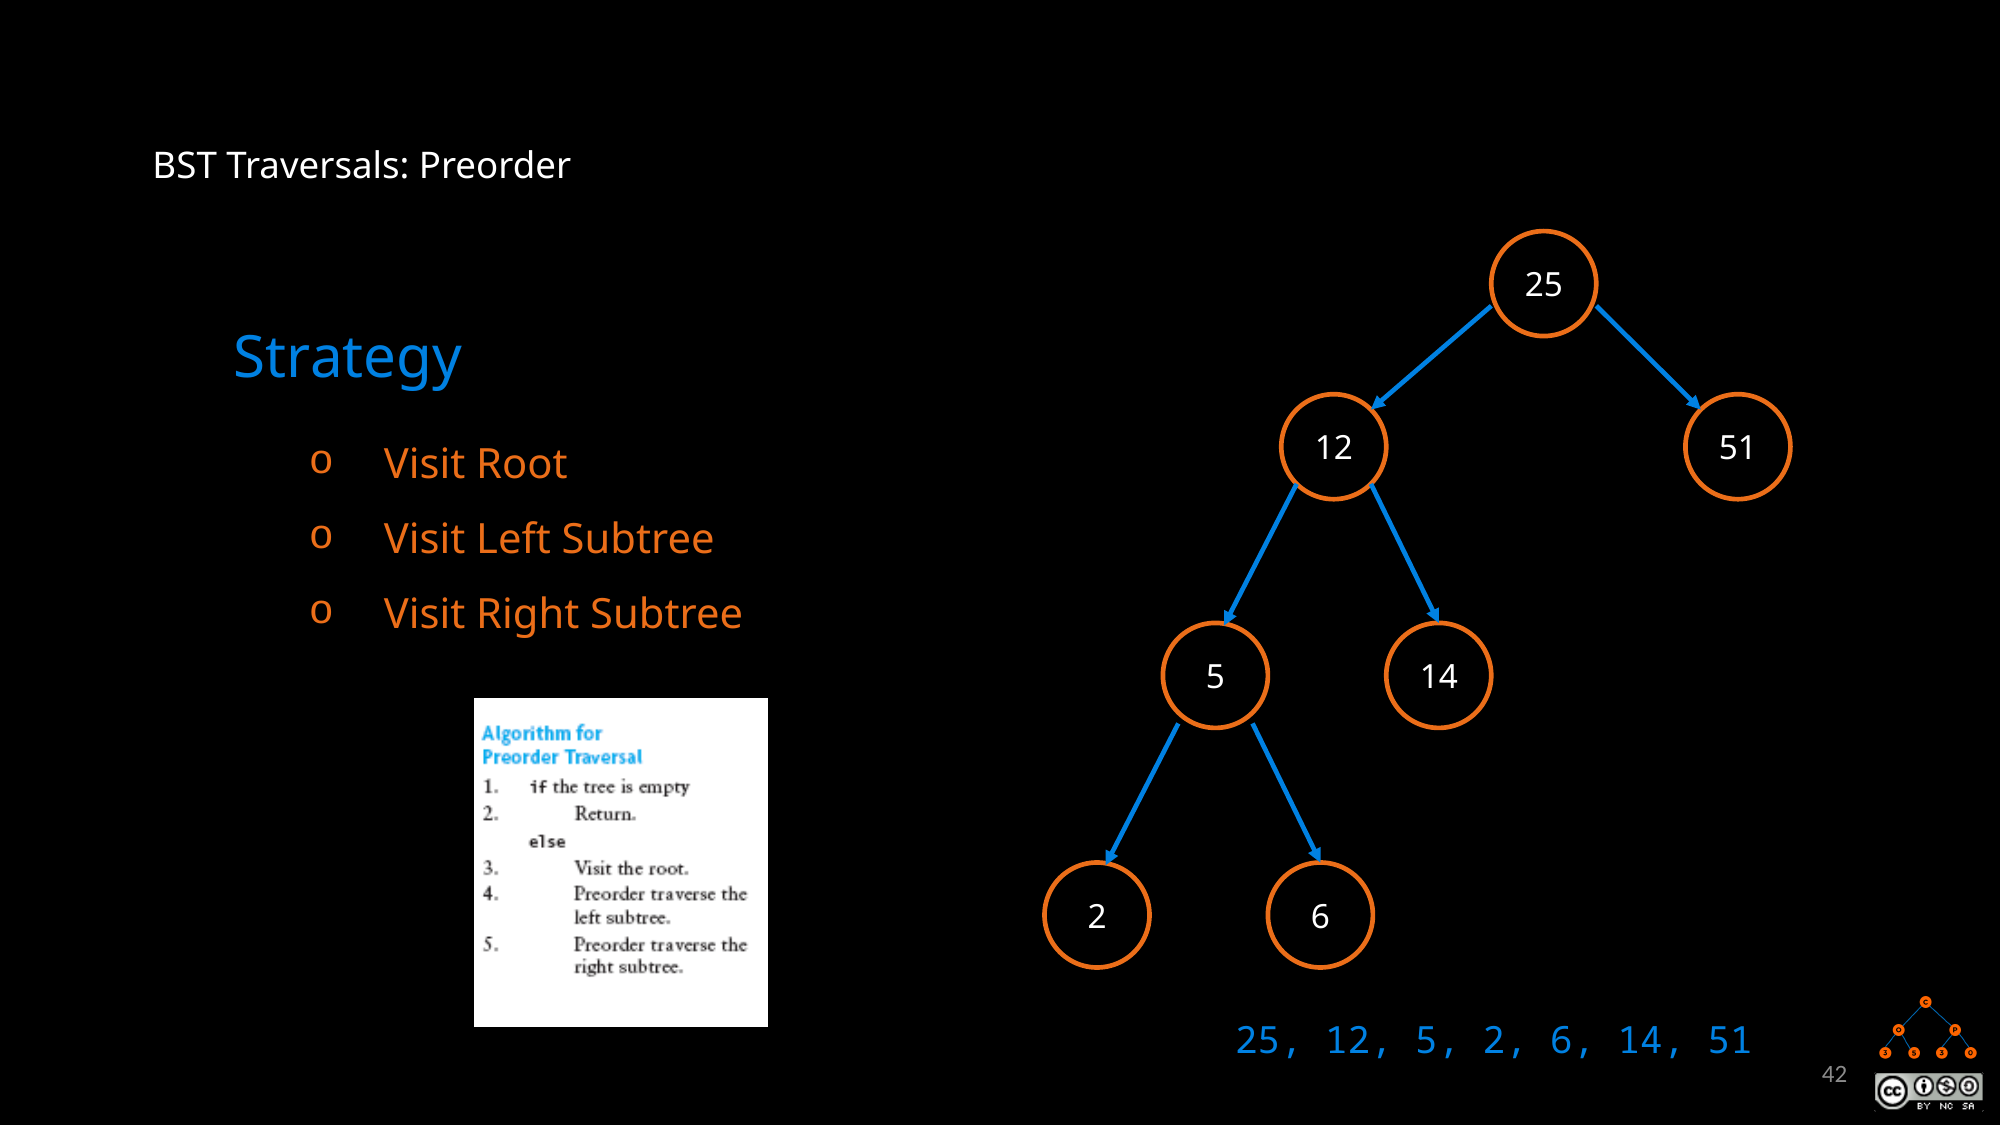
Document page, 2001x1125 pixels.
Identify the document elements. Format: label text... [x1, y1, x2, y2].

title BST Traversals: Preorder [137, 59, 1863, 278]
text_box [1859, 988, 1998, 1112]
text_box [1044, 231, 1791, 968]
text_box Strategy Visit Root Visit Left Subtree Visit Right Subtree [219, 277, 1044, 825]
text_box 25, 12, 5, 2, 6, 14, 51 [1220, 1008, 1768, 1069]
slide_number 42 [1412, 1042, 1859, 1103]
picture [473, 697, 769, 1028]
